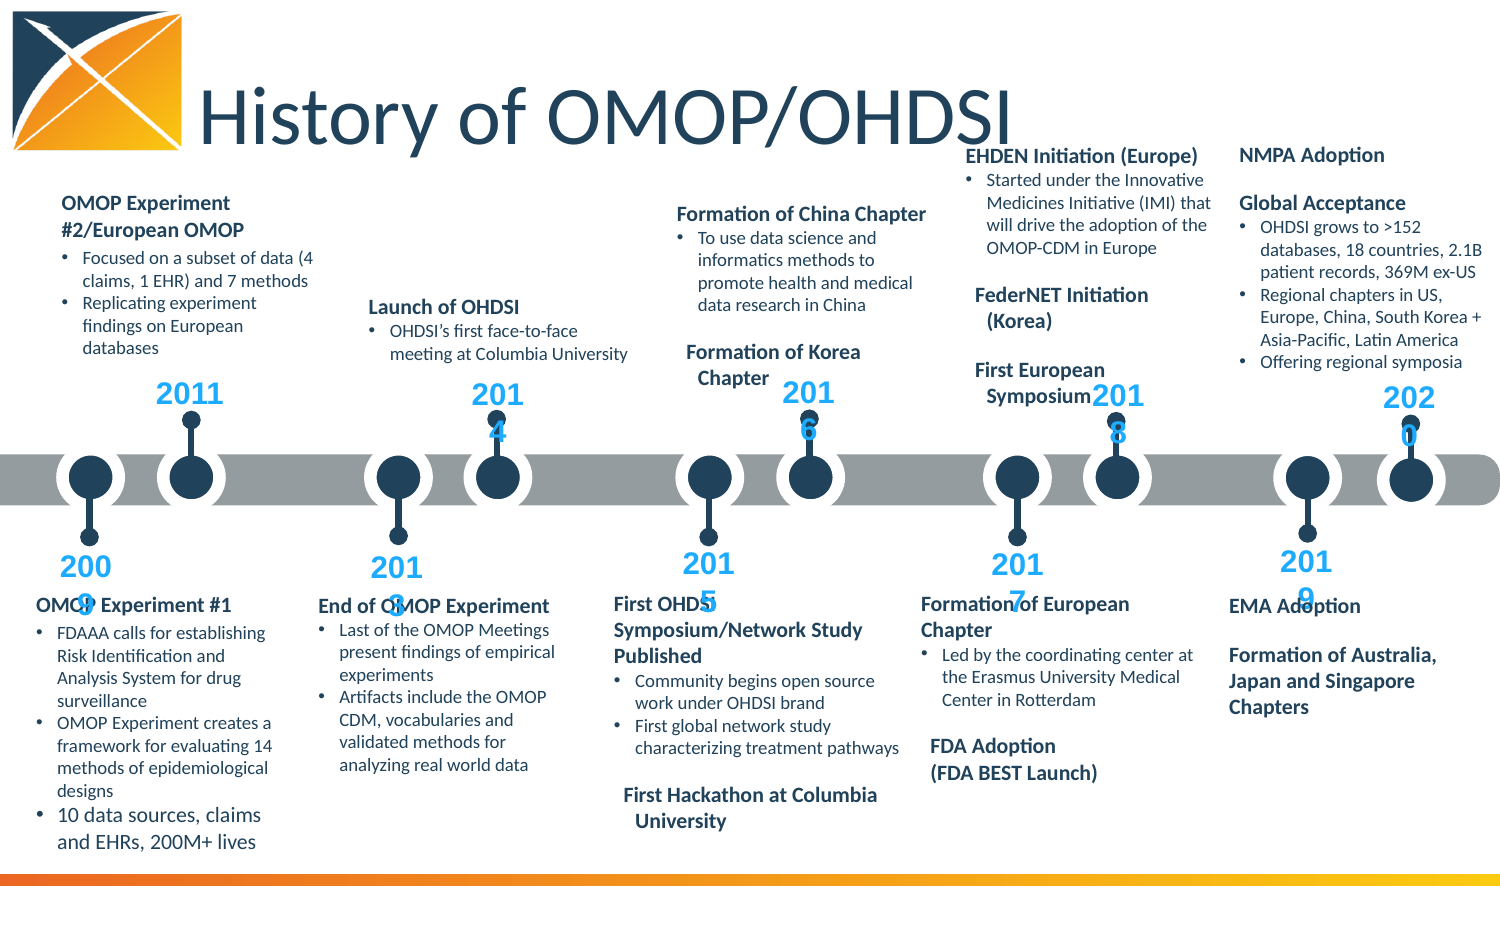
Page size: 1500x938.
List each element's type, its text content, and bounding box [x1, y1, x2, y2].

text_box [715, 454, 805, 506]
text_box [0, 454, 85, 506]
title History of OMOP/OHDSI [187, 65, 1425, 169]
text_box 2015 [662, 537, 755, 625]
text_box EHDEN Initiation (Europe) Started under the Innovative Medicines Initiative (IMI) that will drive the adoption of the OMOP-CDM in Europe FederNET Initiation (Korea) First European Symposium [965, 141, 1213, 375]
text_box [1123, 454, 1300, 506]
text_box OMOP Experiment #2/European OMOP Focused on a subset of data (4 claims, 1 EHR) and 7 methods Replicating experiment findings on European databases [61, 188, 321, 359]
text_box [681, 449, 738, 506]
text_box EMA Adoption Formation of Australia, Japan and Singapore Chapters [1229, 592, 1488, 753]
text_box 2017 [971, 538, 1064, 589]
text_box [1279, 449, 1336, 506]
text_box First OHDSI Symposium/Network Study Published Community begins open source work under OHDSI brand First global network study characterizing treatment pathways First Hackathon at Columbia University [614, 589, 907, 771]
text_box [782, 453, 839, 506]
text_box [503, 454, 704, 506]
text_box 2018 [1072, 375, 1165, 456]
text_box Launch of OHDSI OHDSI’s first face-to-face meeting at Columbia University [368, 292, 639, 401]
text_box 2011 [143, 367, 236, 417]
text_box [1023, 454, 1112, 506]
text_box [163, 449, 220, 506]
text_box [197, 454, 393, 506]
text_box [469, 455, 527, 506]
text_box NMPA Adoption Global Acceptance OHDSI grows to >152 databases, 18 countries, 2.1B patient records, 369M ex-US Regional chapters in US, Europe, China, South Korea + Asia-Pacific, Latin America Offering regional symposia [1239, 140, 1487, 371]
text_box [989, 449, 1046, 506]
text_box [96, 454, 186, 506]
text_box End of OMOP Experiment Last of the OMOP Meetings present findings of empirical experiments Artifacts include the OMOP CDM, vocabularies and validated methods for analyzing real world data [318, 591, 566, 807]
text_box 2016 [762, 376, 855, 453]
text_box [1315, 454, 1398, 506]
picture [0, 0, 206, 167]
text_box [1089, 456, 1146, 506]
text_box 2014 [451, 401, 544, 455]
text_box [816, 454, 1012, 506]
text_box OMOP Experiment #1 FDAAA calls for establishing Risk Identification and Analysis System for drug surveillance OMOP Experiment creates a framework for evaluating 14 methods of epidemiological designs 10 data sources, claims and EHRs, 200M+ lives [36, 590, 284, 806]
text_box [370, 449, 427, 506]
text_box [62, 449, 119, 506]
text_box 2013 [350, 541, 443, 628]
text_box Formation of China Chapter To use data science and informatics methods to promote health and medical data research in China Formation of Korea Chapter [676, 199, 936, 376]
text_box [1383, 458, 1440, 509]
text_box 2019 [1260, 535, 1353, 592]
text_box Formation of European Chapter Led by the coordinating center at the Erasmus University Medical Center in Rotterdam FDA Adoption (FDA BEST Launch) [921, 589, 1203, 785]
text_box 2009 [39, 540, 132, 627]
text_box [404, 454, 492, 506]
text_box [1425, 454, 1500, 506]
text_box 2020 [1363, 371, 1456, 458]
